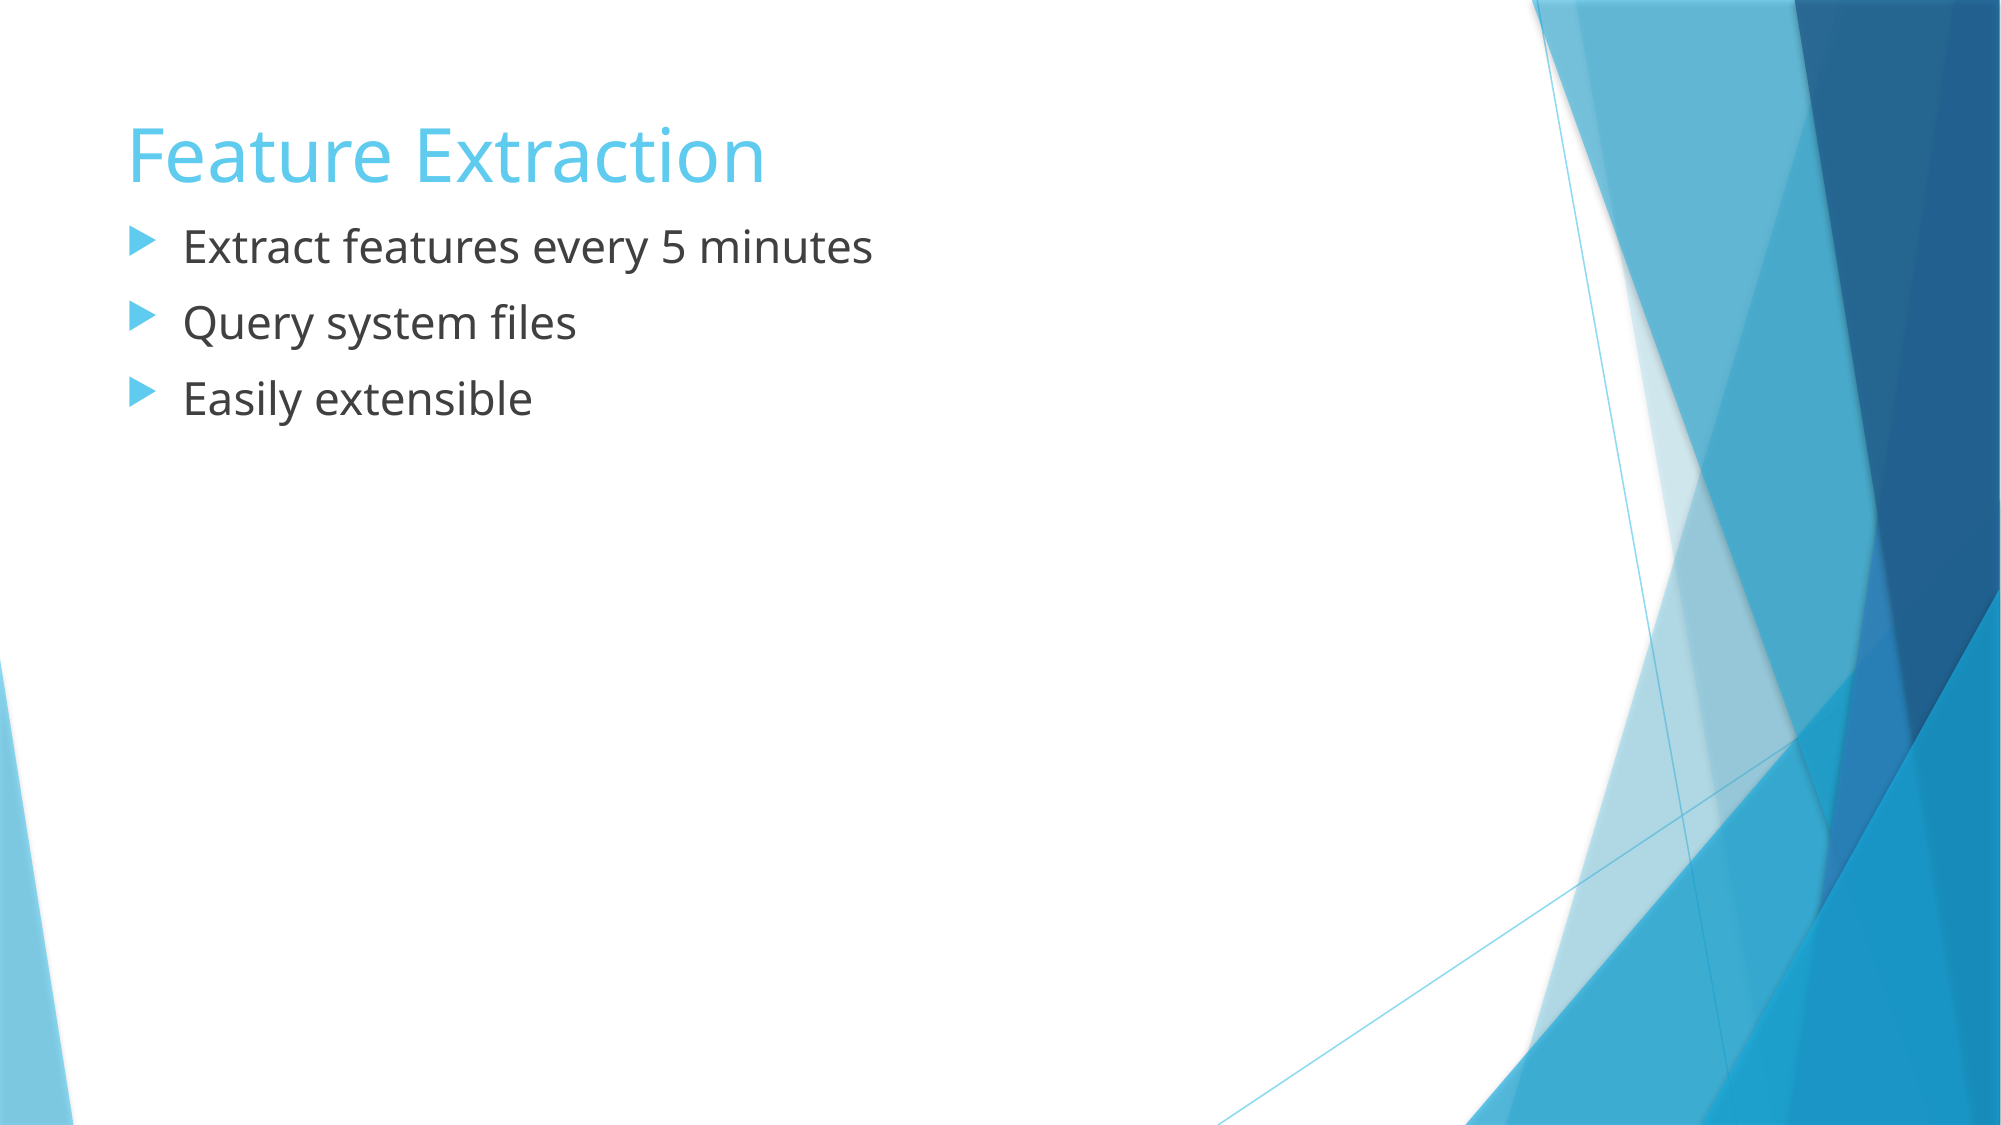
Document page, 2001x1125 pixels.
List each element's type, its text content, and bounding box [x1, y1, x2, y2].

list Extract features every 5 minutes Query system files Easily extensible [111, 210, 1522, 991]
title Feature Extraction [111, 99, 1522, 210]
